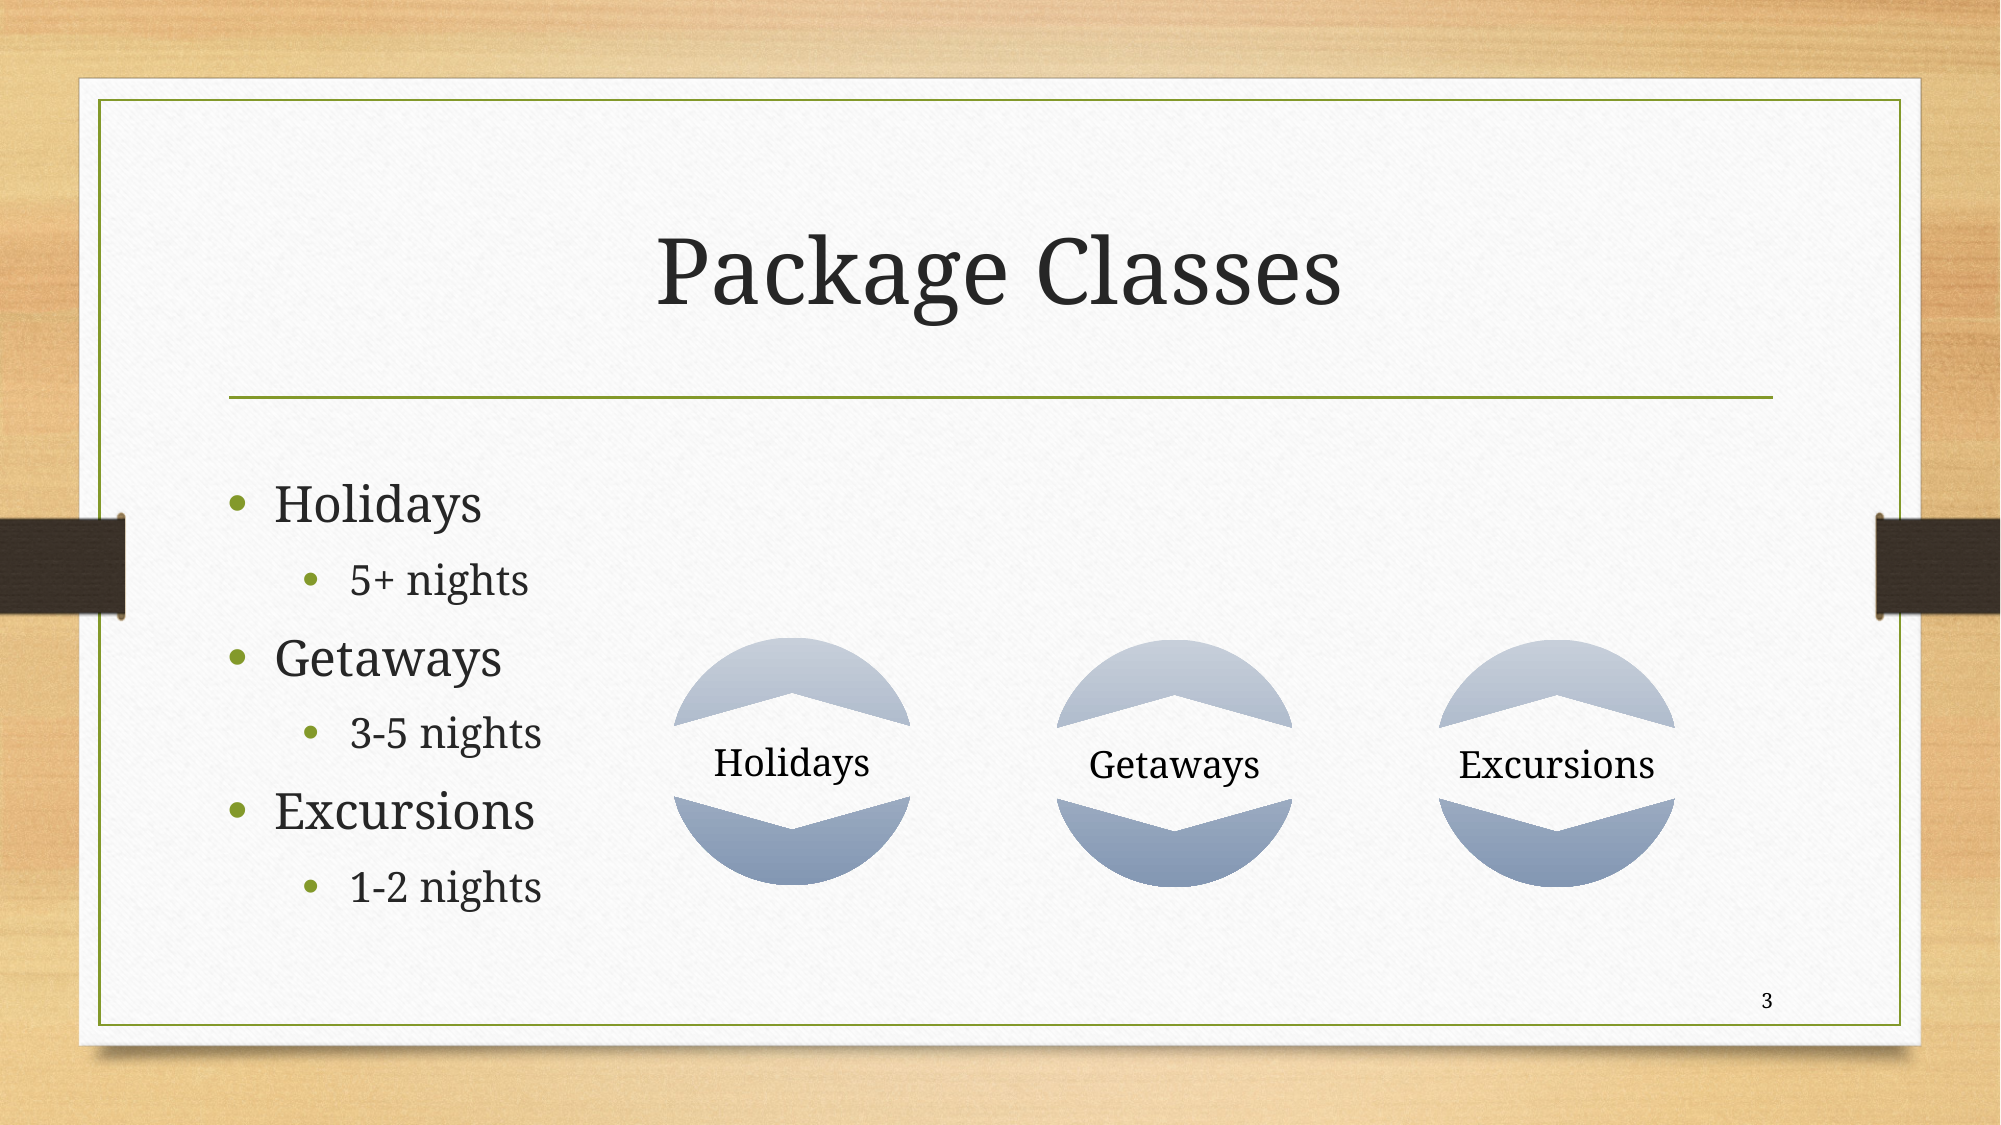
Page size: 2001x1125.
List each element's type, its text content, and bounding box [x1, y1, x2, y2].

slide_number 3 [1698, 979, 1788, 1025]
title Package Classes [212, 161, 1788, 375]
list Holidays 5+ nights Getaways 3-5 nights Excursions 1-2 nights [212, 419, 650, 964]
picture [0, 0, 2001, 1125]
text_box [673, 637, 1676, 888]
